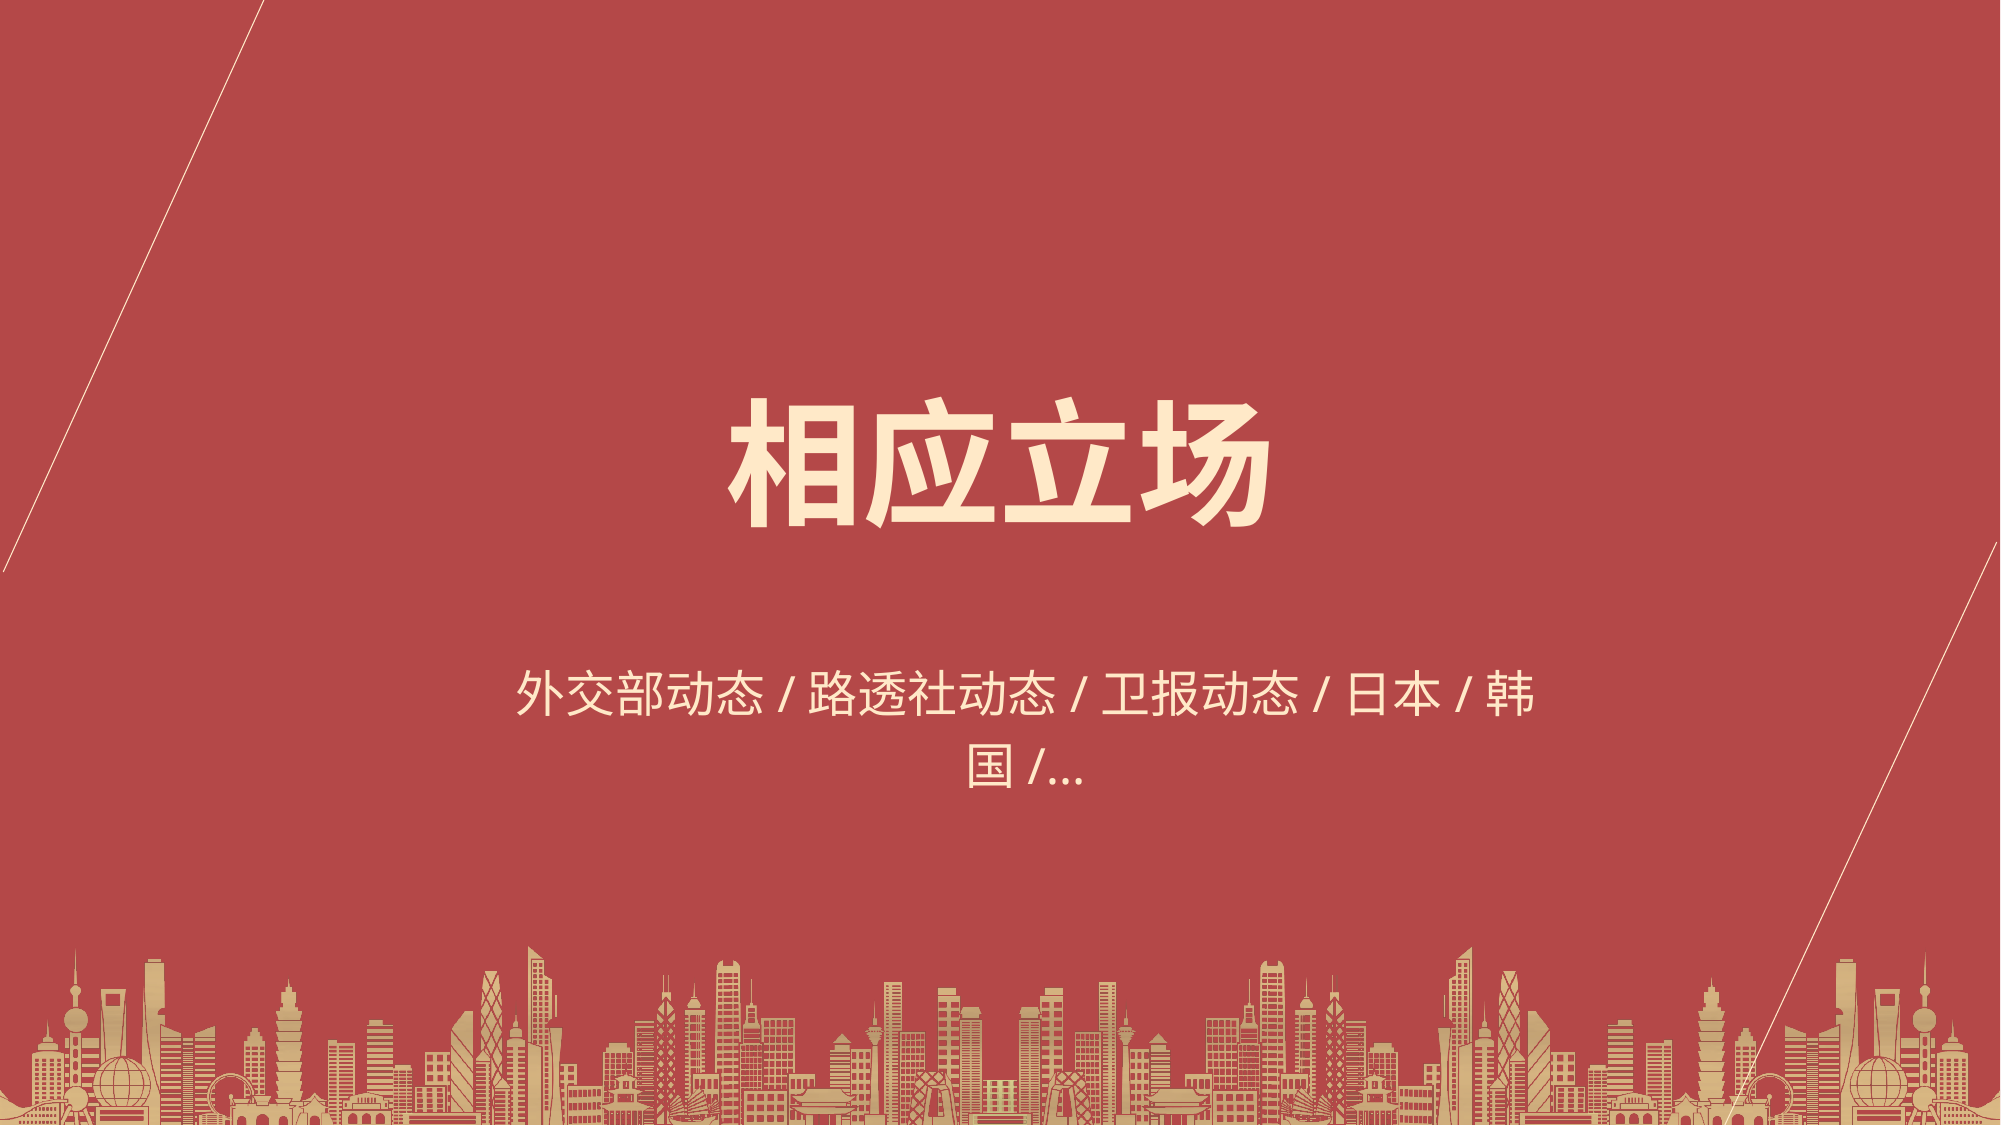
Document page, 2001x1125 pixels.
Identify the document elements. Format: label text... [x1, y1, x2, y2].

picture [0, 946, 1807, 1125]
picture [1726, 946, 2001, 1125]
title 相应立场 [409, 267, 1591, 654]
list 外交部动态/路透社动态/卫报动态/日本/韩国/… [451, 642, 1599, 828]
